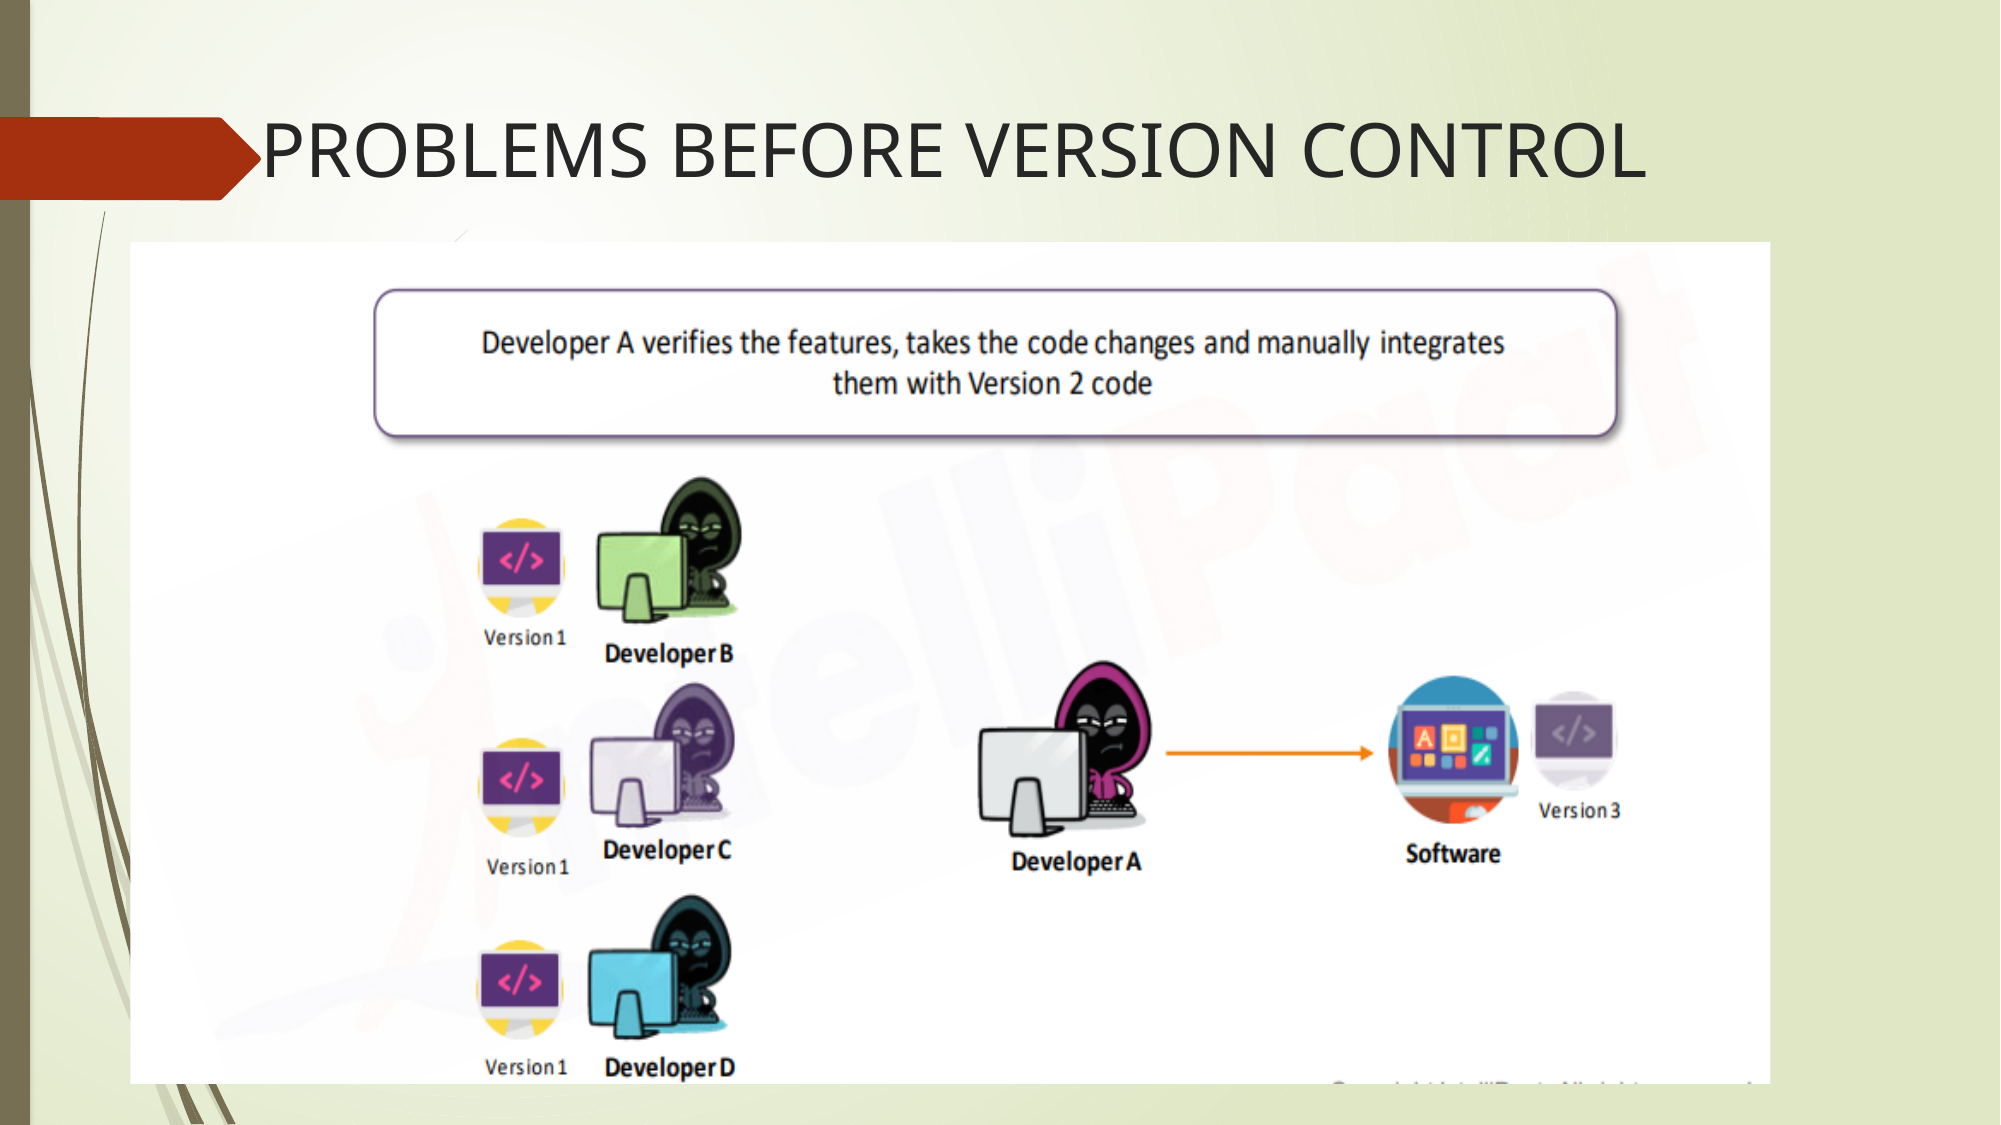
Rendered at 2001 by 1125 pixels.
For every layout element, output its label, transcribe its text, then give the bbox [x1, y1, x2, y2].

title PROBLEMS BEFORE VERSION CONTROL [245, 94, 1708, 242]
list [130, 242, 1771, 1084]
